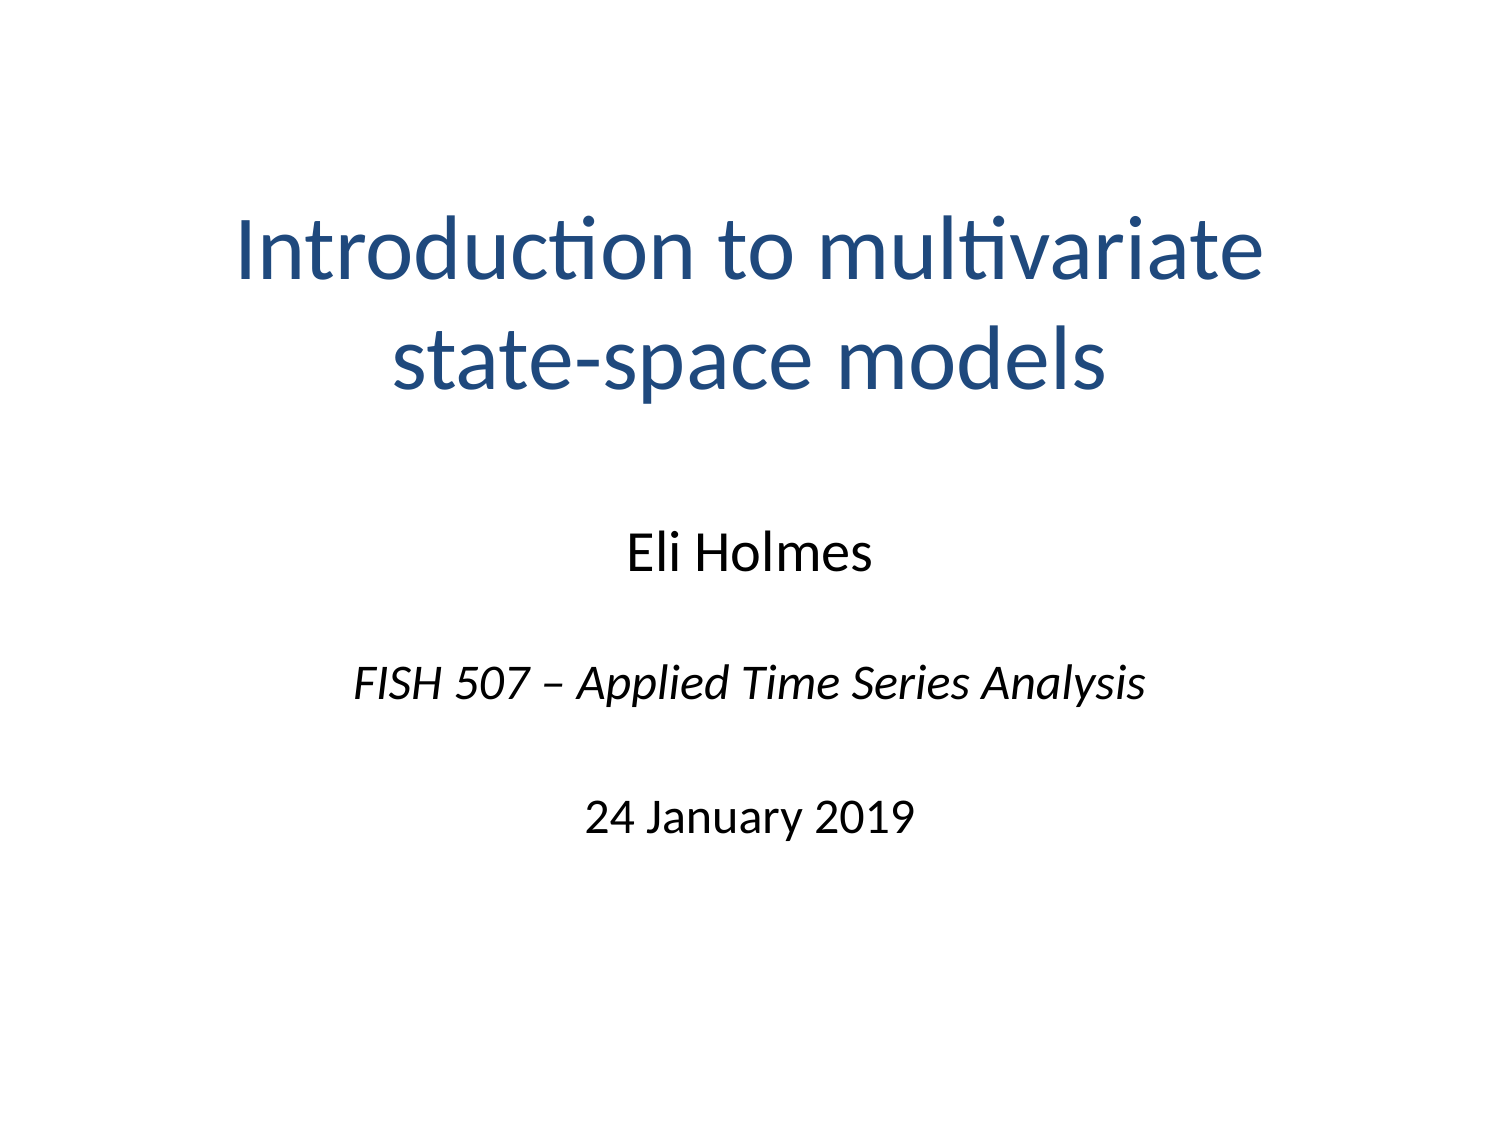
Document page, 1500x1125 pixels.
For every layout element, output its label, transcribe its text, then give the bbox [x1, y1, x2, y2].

title Introduction to multivariate state-space models [139, 128, 1361, 468]
text_box Eli Holmes FISH 507 – Applied Time Series Analysis 24 January 2019 [163, 484, 1337, 851]
